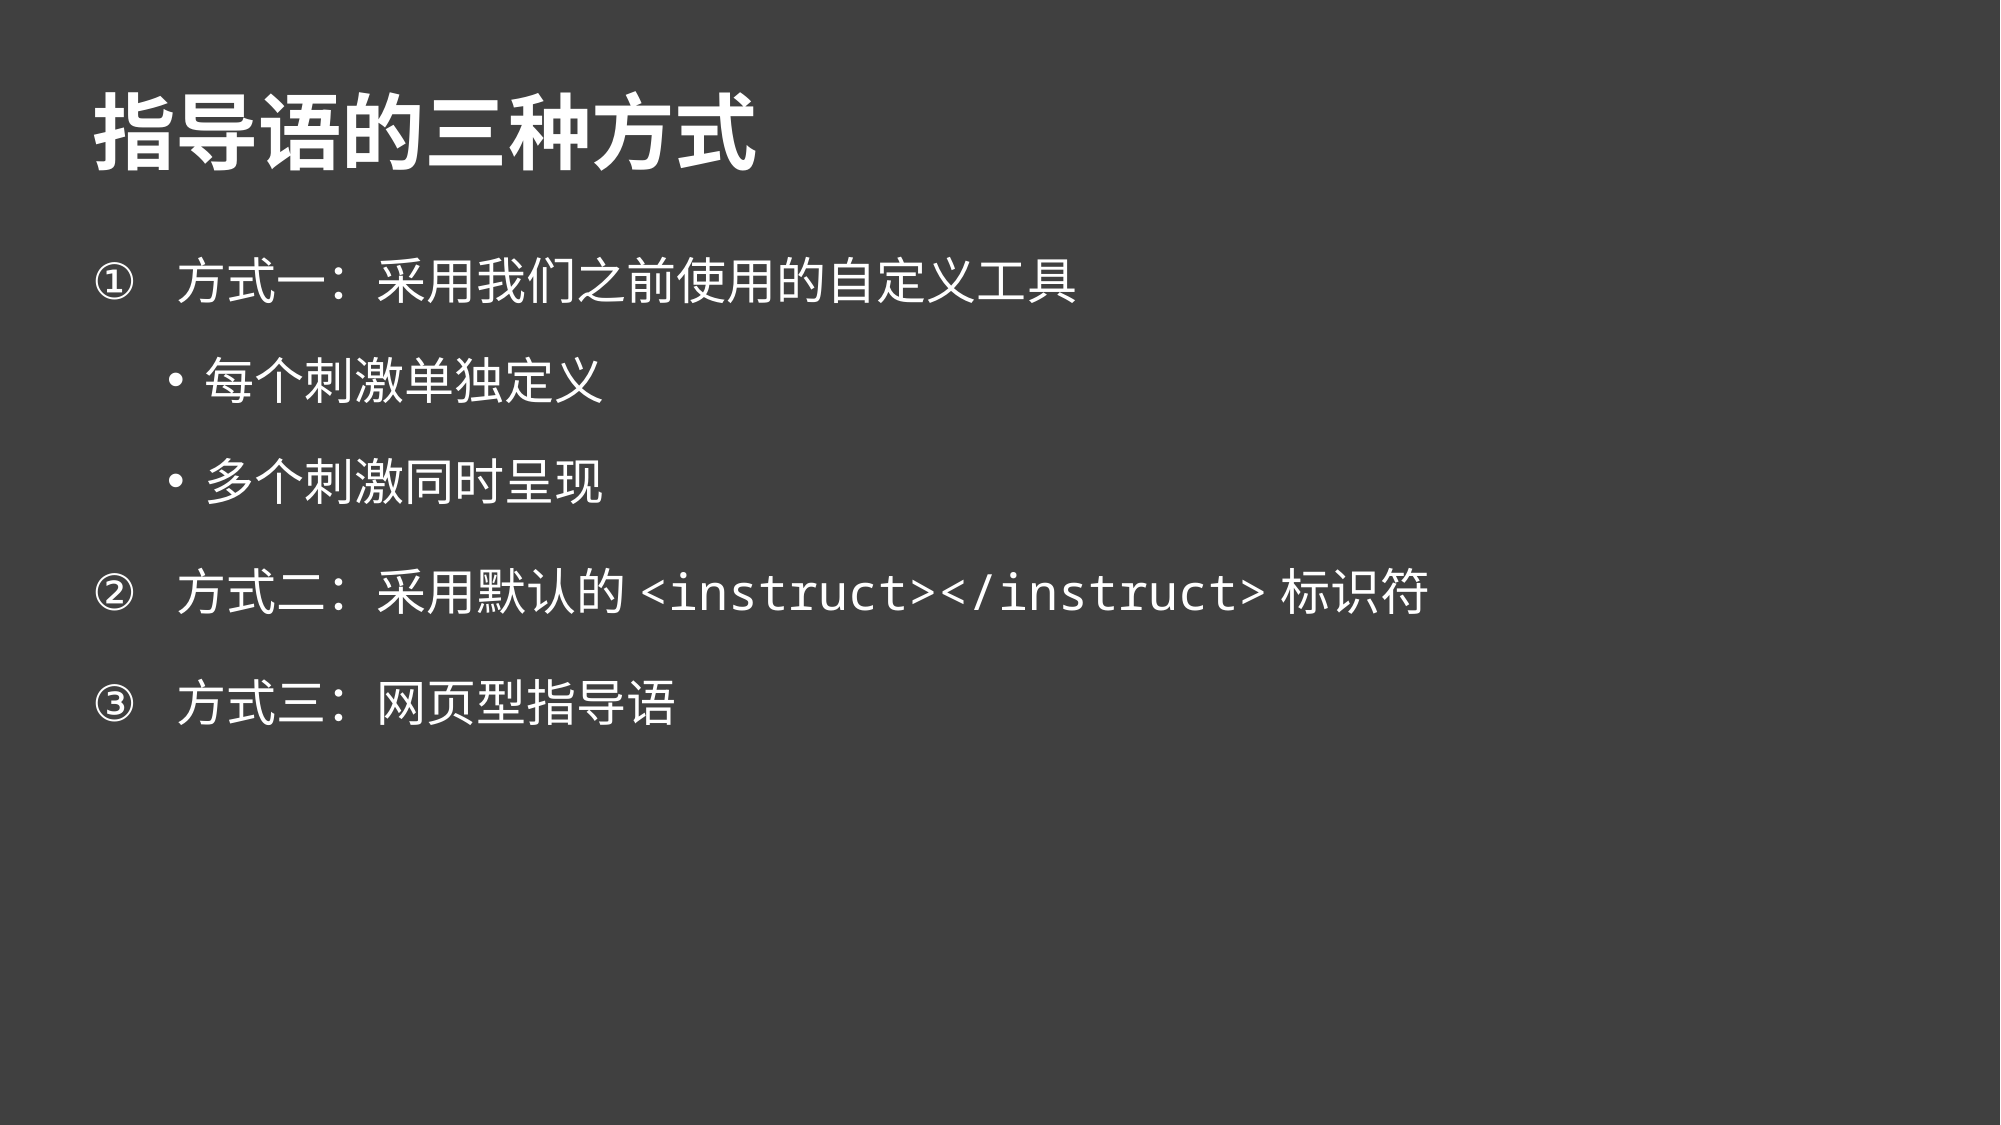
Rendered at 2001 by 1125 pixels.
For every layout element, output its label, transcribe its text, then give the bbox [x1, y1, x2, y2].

list 方式一：采用我们之前使用的自定义工具 每个刺激单独定义 多个刺激同时呈现 方式二：采用默认的<instruct></instruct>标识符 方式三：网页型指导语 [77, 211, 1803, 926]
title 指导语的三种方式 [77, 28, 1803, 211]
